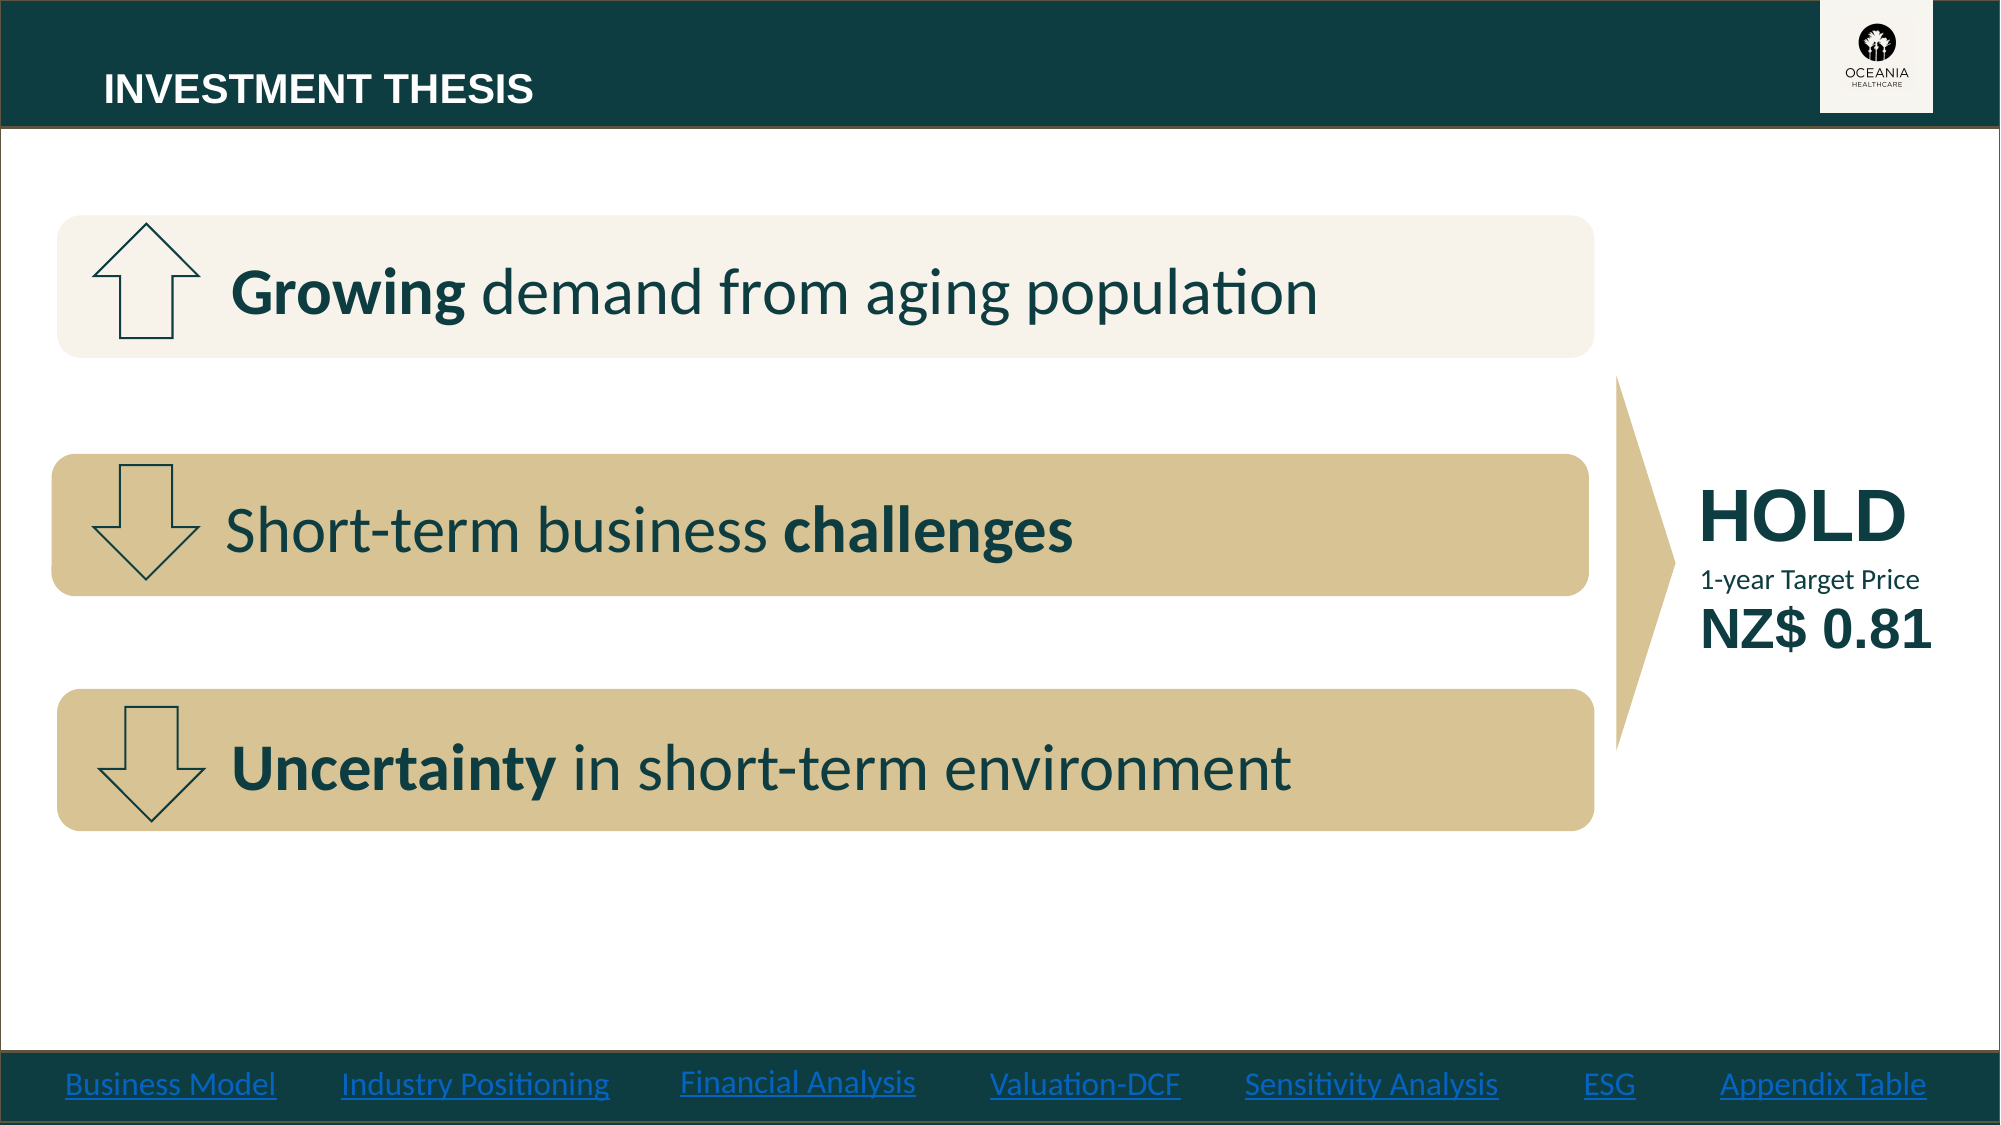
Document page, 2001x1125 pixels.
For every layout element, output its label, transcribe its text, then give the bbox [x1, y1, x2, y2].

text_box Uncertainty in short-term environment [216, 716, 1589, 812]
text_box [91, 464, 201, 581]
text_box [91, 222, 202, 340]
text_box [50, 452, 1590, 598]
text_box Industry Positioning [342, 1054, 647, 1110]
text_box Business Model [0, 1054, 342, 1110]
text_box [56, 214, 1596, 359]
text_box [0, 1051, 2000, 1123]
text_box NZ$ 0.81 [1684, 592, 1975, 669]
text_box Appendix Table [1705, 1054, 2000, 1110]
text_box Sensitivity Analysis [1257, 1054, 1525, 1110]
text_box Growing demand from aging population [216, 240, 1589, 336]
text_box Financial Analysis [646, 1052, 951, 1107]
text_box [0, 0, 2000, 128]
text_box INVESTMENT THESIS [88, 55, 1402, 126]
text_box HOLD [1683, 469, 1957, 566]
text_box [1615, 374, 1677, 752]
text_box 1-year Target Price [1684, 566, 1943, 603]
text_box [56, 687, 1596, 833]
text_box ESG [1525, 1054, 1696, 1110]
text_box Short-term business challenges [210, 478, 1584, 574]
picture [1819, 0, 1933, 113]
text_box [96, 705, 207, 823]
text_box [0, 128, 2000, 1051]
text_box Valuation-DCF [914, 1054, 1257, 1110]
